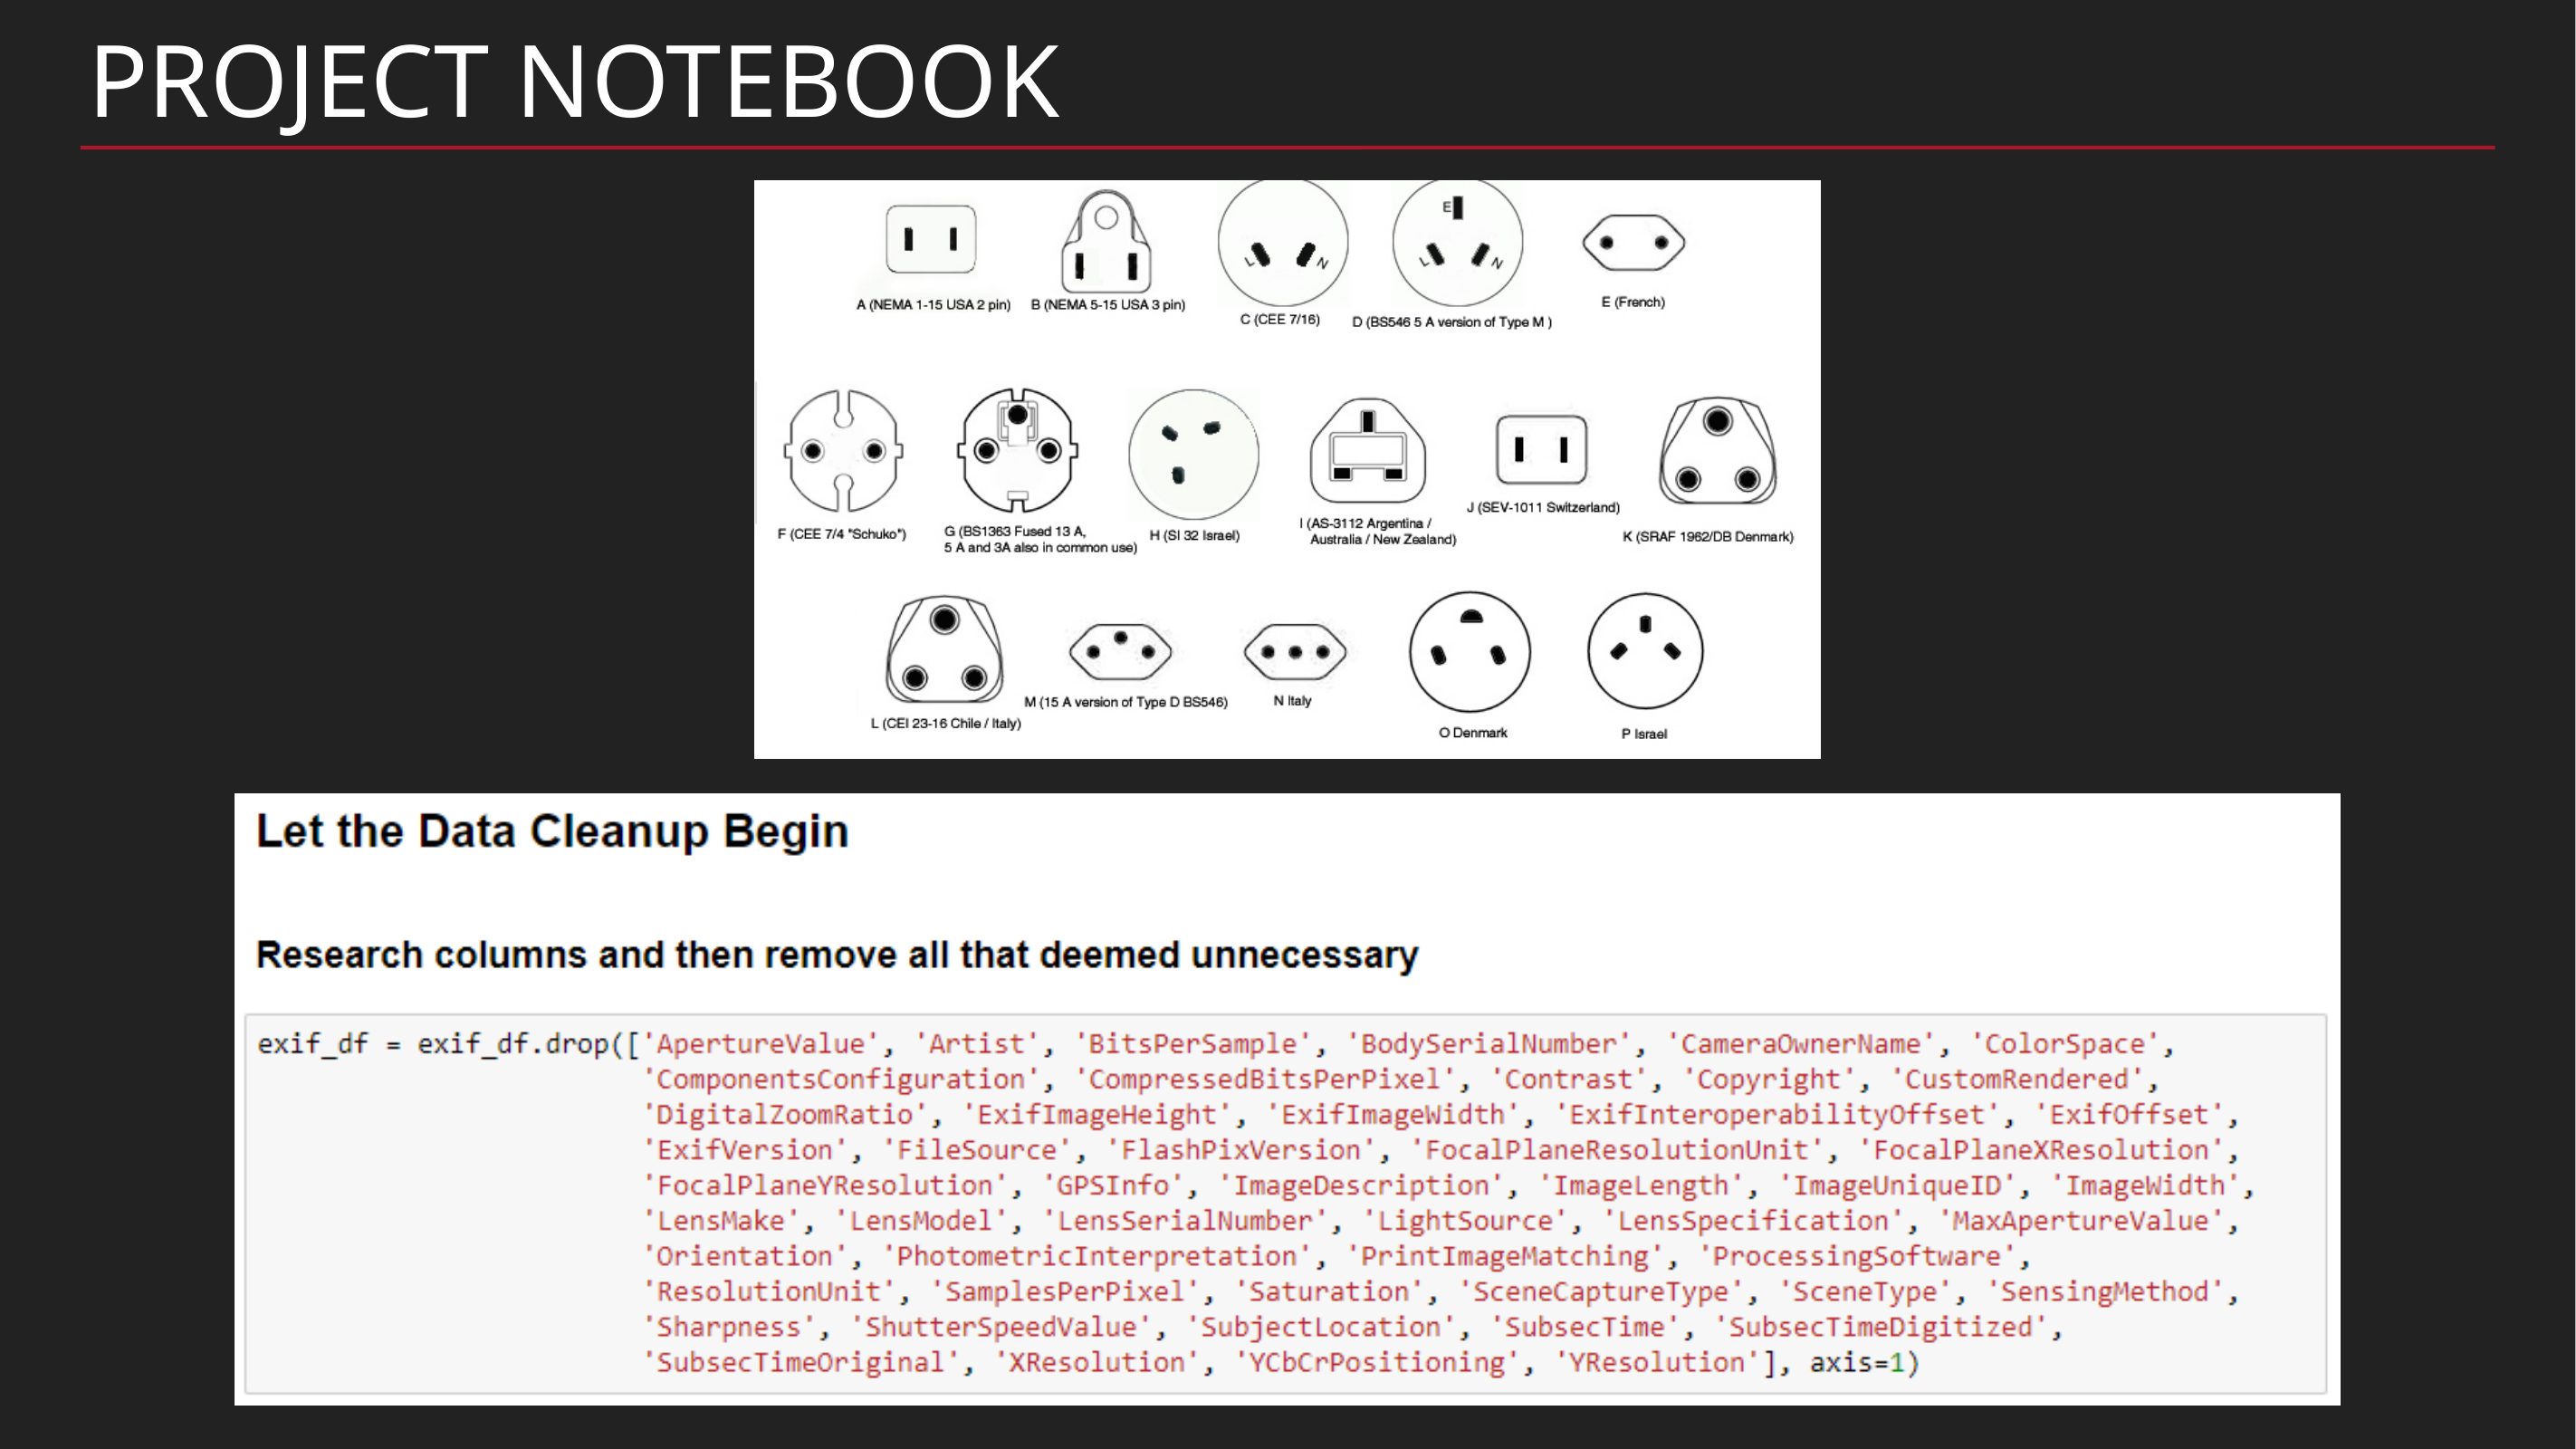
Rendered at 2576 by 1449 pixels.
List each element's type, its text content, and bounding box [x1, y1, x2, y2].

picture [235, 793, 2341, 1406]
picture [754, 179, 1821, 759]
title Project Notebook [80, 33, 2496, 146]
